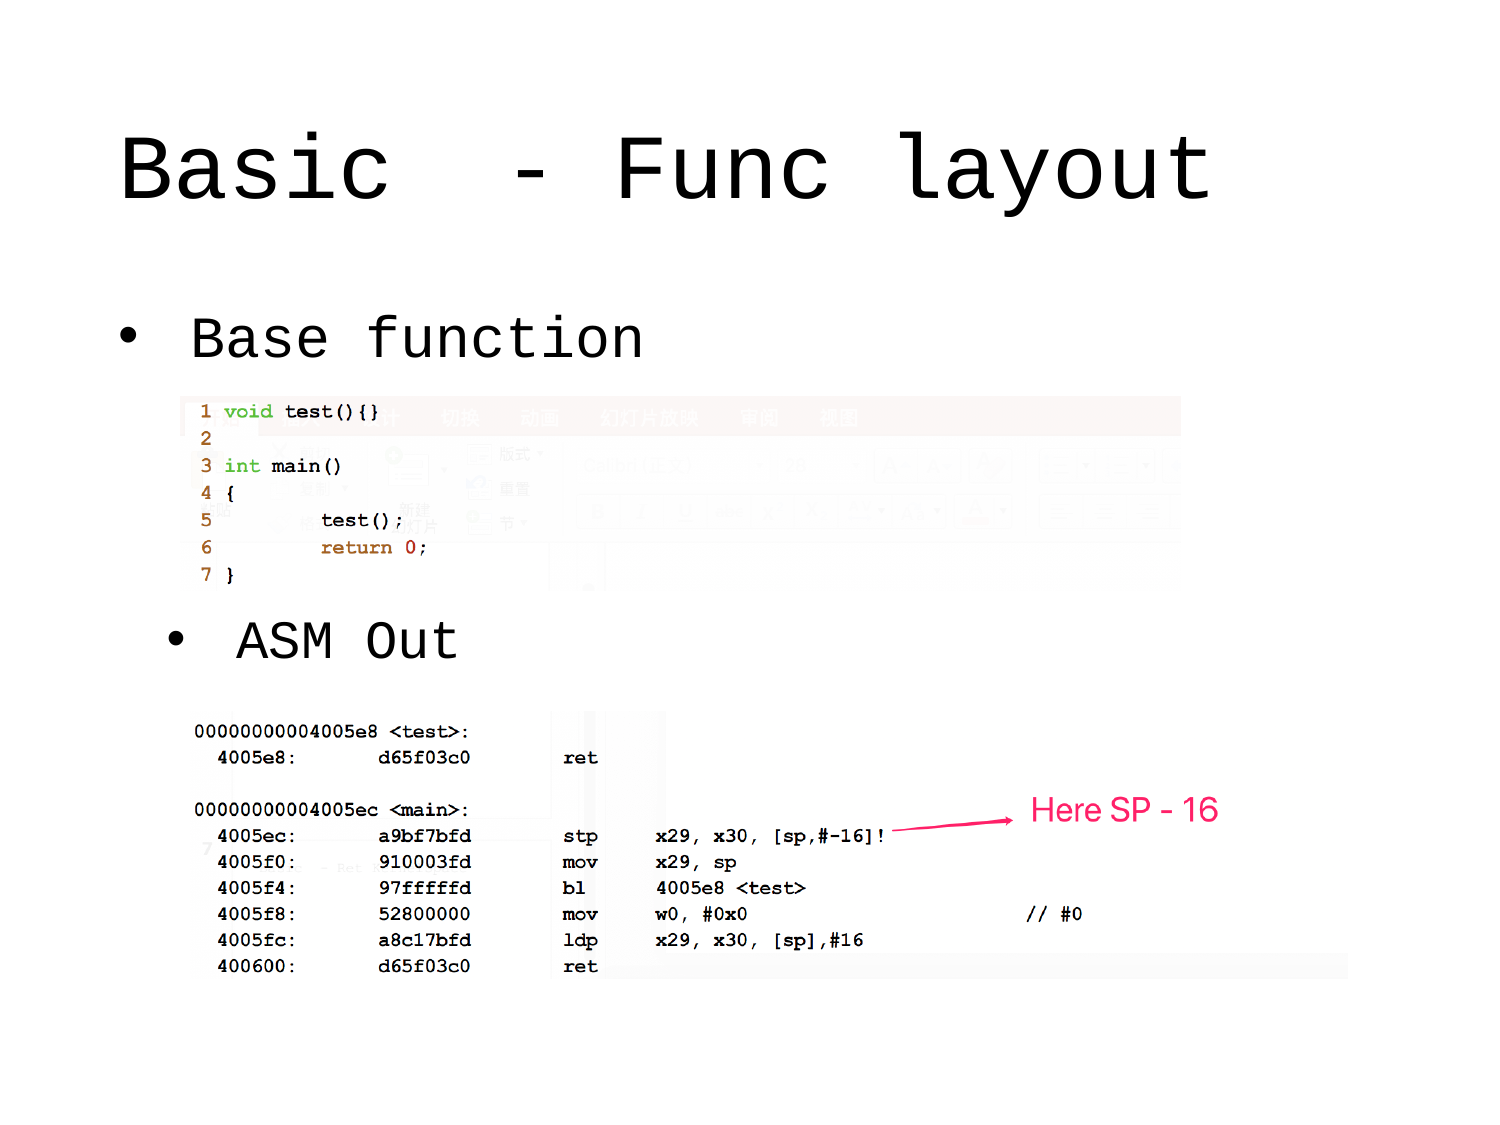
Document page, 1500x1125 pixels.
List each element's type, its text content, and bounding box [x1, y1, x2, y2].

list Base function [103, 299, 1397, 1014]
title Basic - Func layout [103, 59, 1397, 278]
picture [190, 711, 1348, 979]
text_box ASM Out [152, 604, 1347, 999]
picture [180, 396, 1181, 591]
